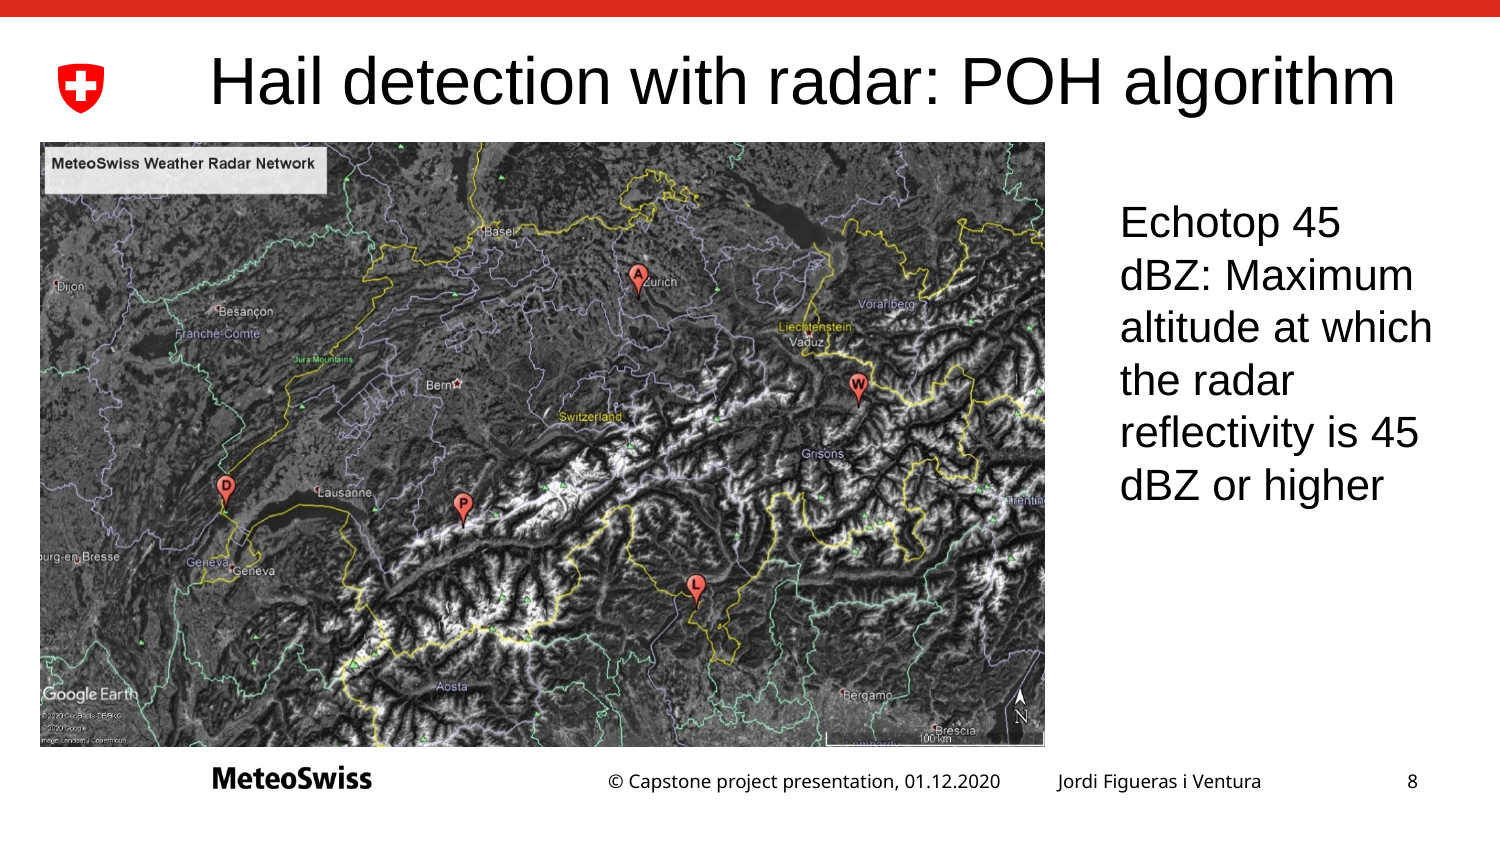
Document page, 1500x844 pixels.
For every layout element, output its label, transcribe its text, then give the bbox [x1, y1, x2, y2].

picture [205, 759, 377, 789]
text_box Echotop 45 dBZ: Maximum altitude at which the radar reflectivity is 45 dBZ or higher [1105, 186, 1456, 517]
title Hail detection with radar: POH algorithm [194, 30, 1428, 147]
picture [40, 142, 1045, 747]
